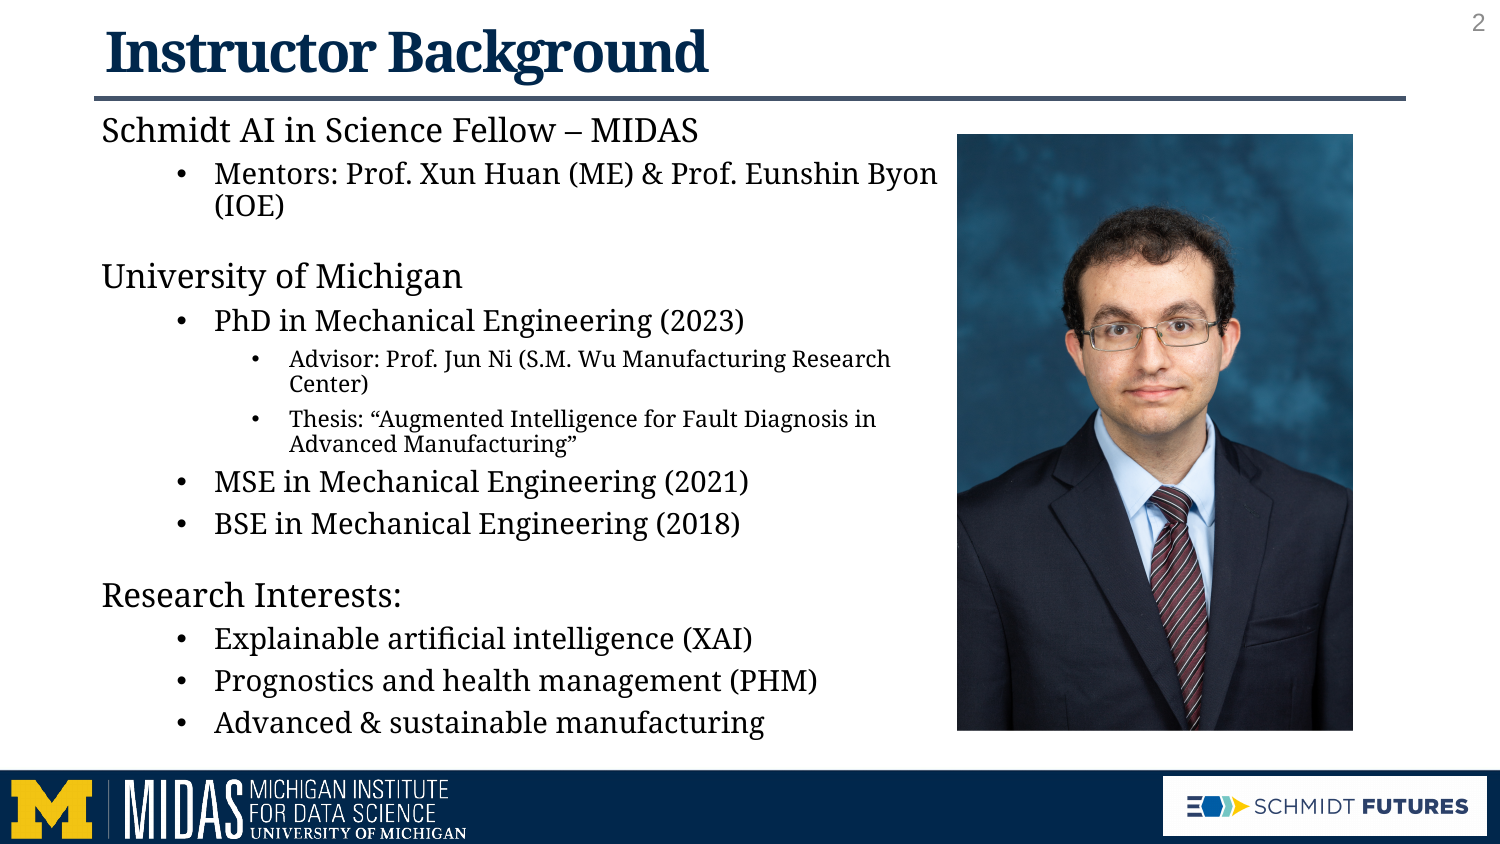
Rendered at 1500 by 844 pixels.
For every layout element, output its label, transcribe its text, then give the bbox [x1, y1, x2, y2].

text_box Schmidt AI in Science Fellow – MIDAS Mentors: Prof. Xun Huan (ME) & Prof. Eunshin Byon (IOE) University of Michigan PhD in Mechanical Engineering (2023) Advisor: Prof. Jun Ni (S.M. Wu Manufacturing Research Center) Thesis: “Augmented Intelligence for Fault Diagnosis in Advanced Manufacturing” MSE in Mechanical Engineering (2021) BSE in Mechanical Engineering (2018) Research Interests: Explainable artificial intelligence (XAI) Prognostics and health management (PHM) Advanced & sustainable manufacturing [86, 105, 958, 760]
slide_number 2 [1163, 0, 1500, 45]
picture [957, 134, 1353, 731]
picture [0, 767, 1500, 844]
title Instructor Background [94, 17, 1406, 87]
